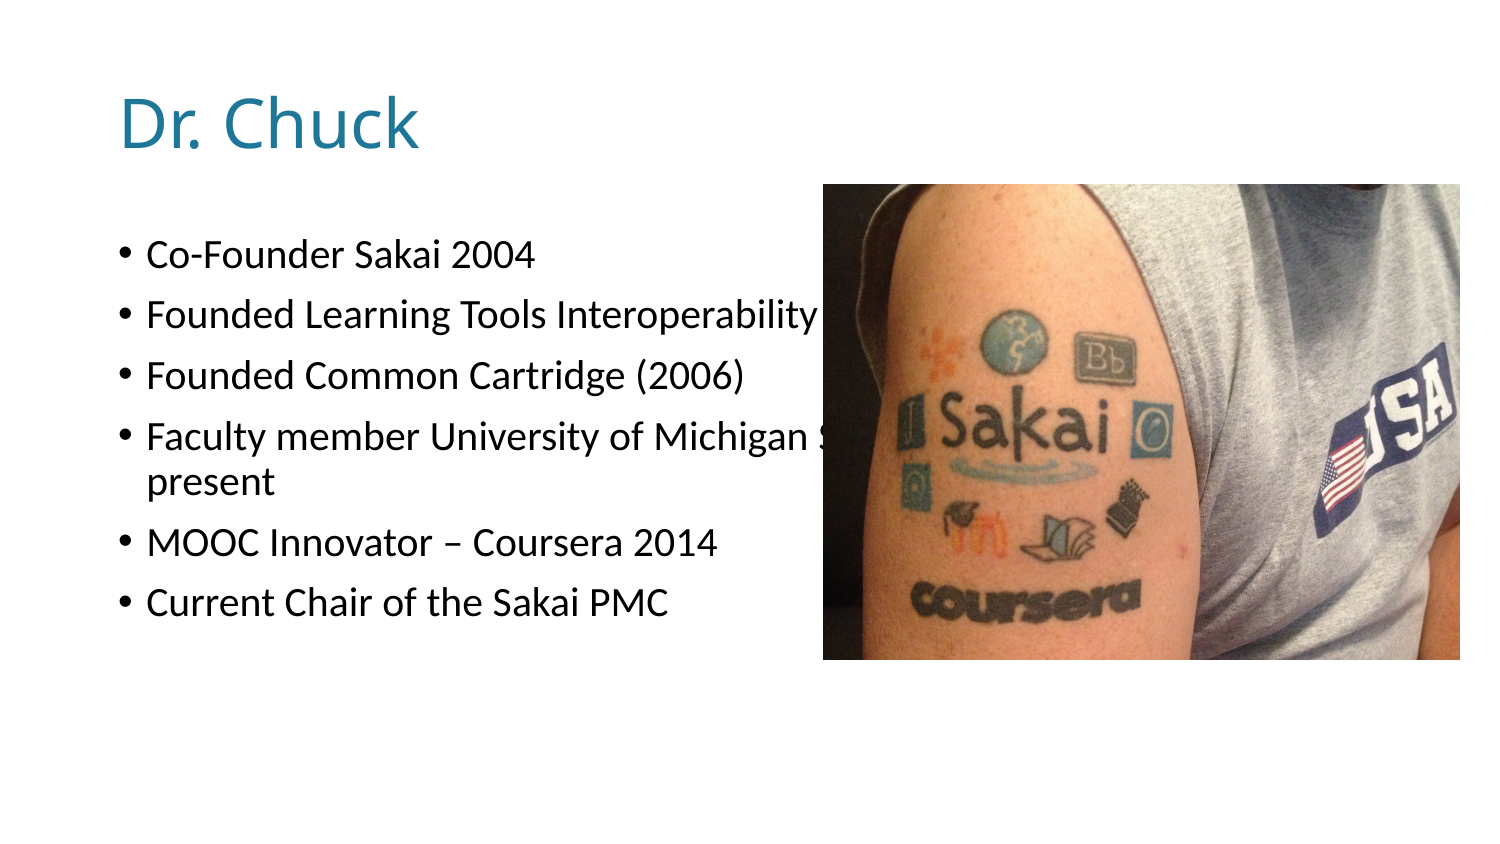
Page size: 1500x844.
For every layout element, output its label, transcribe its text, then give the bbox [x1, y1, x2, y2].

title Dr. Chuck [103, 44, 1397, 208]
picture [823, 184, 1460, 660]
list Co-Founder Sakai 2004 Founded Learning Tools Interoperability (LTI) 2004 Founded Common Cartridge (2006) Faculty member University of Michigan School of Information 2007-present MOOC Innovator – Coursera 2014 Current Chair of the Sakai PMC [103, 224, 1397, 760]
